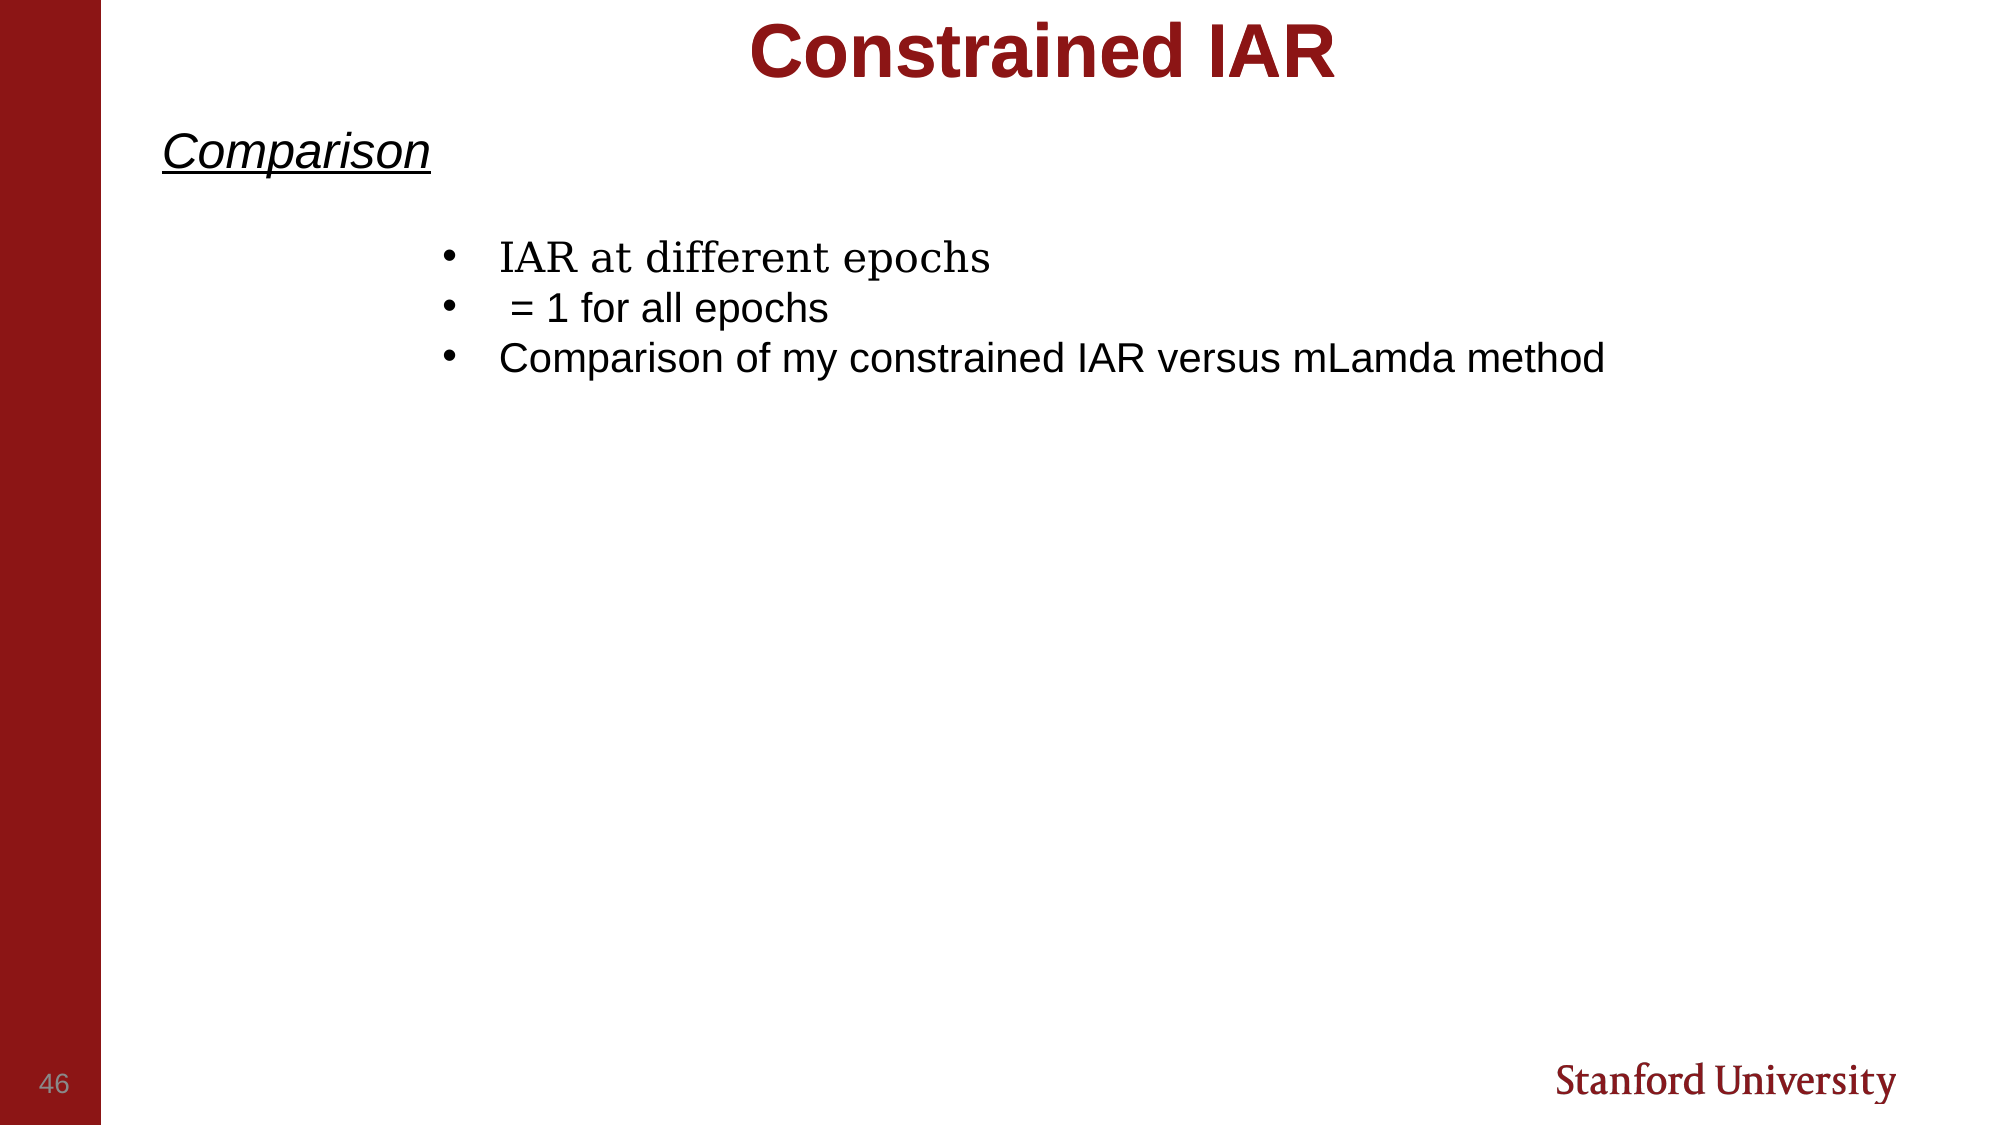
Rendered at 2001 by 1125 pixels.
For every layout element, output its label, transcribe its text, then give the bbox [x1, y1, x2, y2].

picture [1557, 1062, 1896, 1104]
text_box Comparison [147, 111, 824, 186]
text_box Constrained IAR [734, 0, 1383, 109]
slide_number 46 [23, 1052, 209, 1112]
